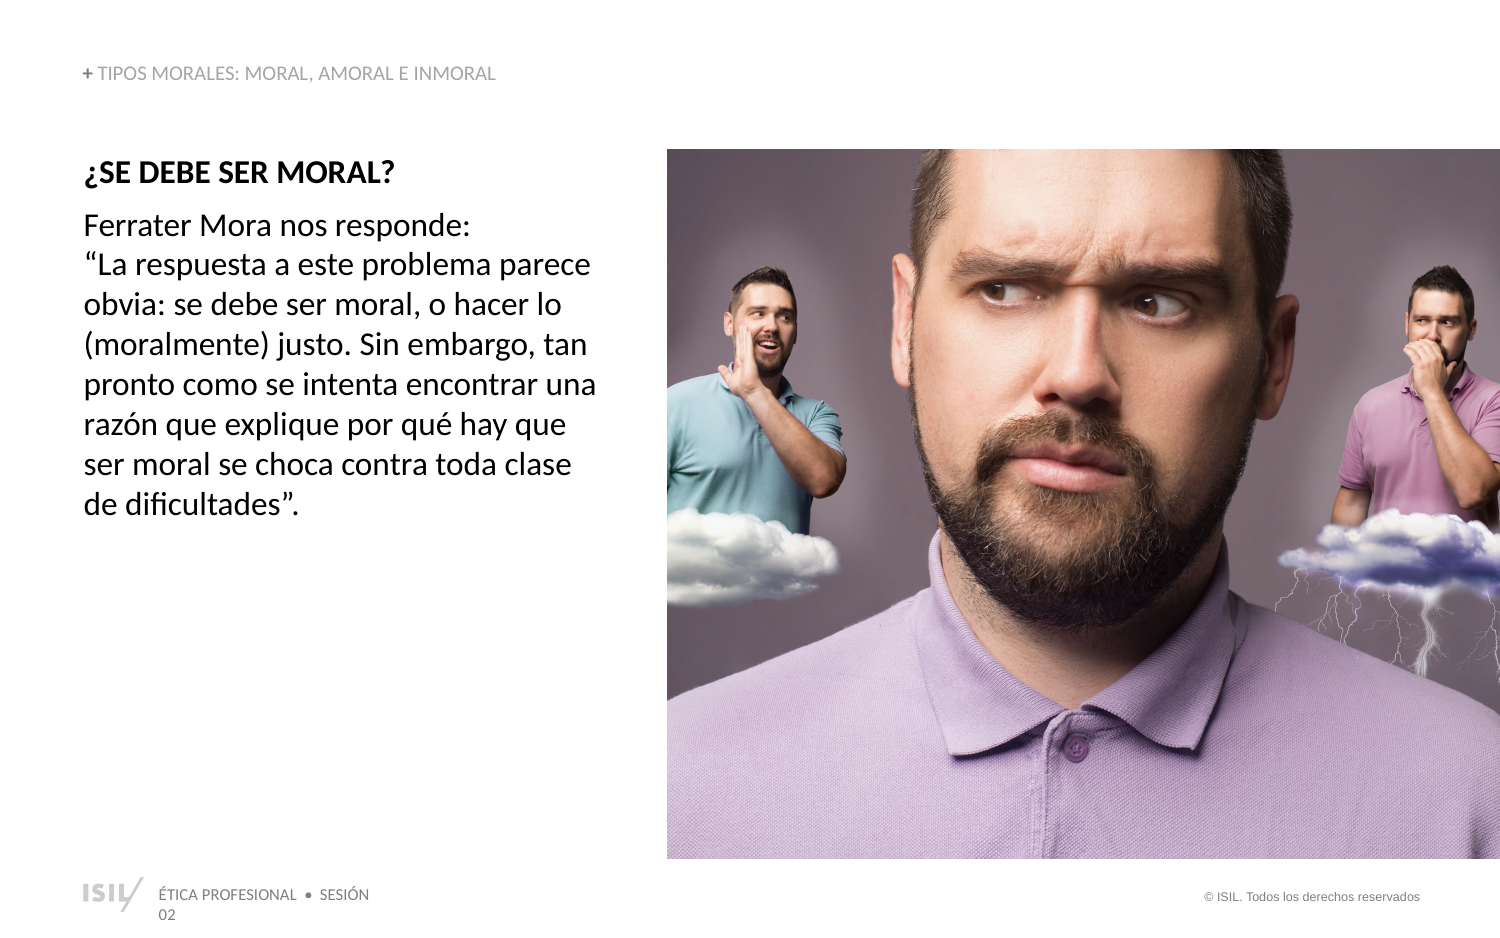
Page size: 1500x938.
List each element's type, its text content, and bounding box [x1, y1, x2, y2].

text_box ¿SE DEBE SER MORAL? Ferrater Mora nos responde: “La respuesta a este problema parece obvia: se debe ser moral, o hacer lo (moralmente) justo. Sin embargo, tan pronto como se intenta encontrar una razón que explique por qué hay que ser moral se choca contra toda clase de dificultades”. [83, 150, 626, 523]
text_box + TIPOS MORALES: MORAL, AMORAL E INMORAL [82, 62, 768, 85]
picture [666, 149, 1500, 859]
